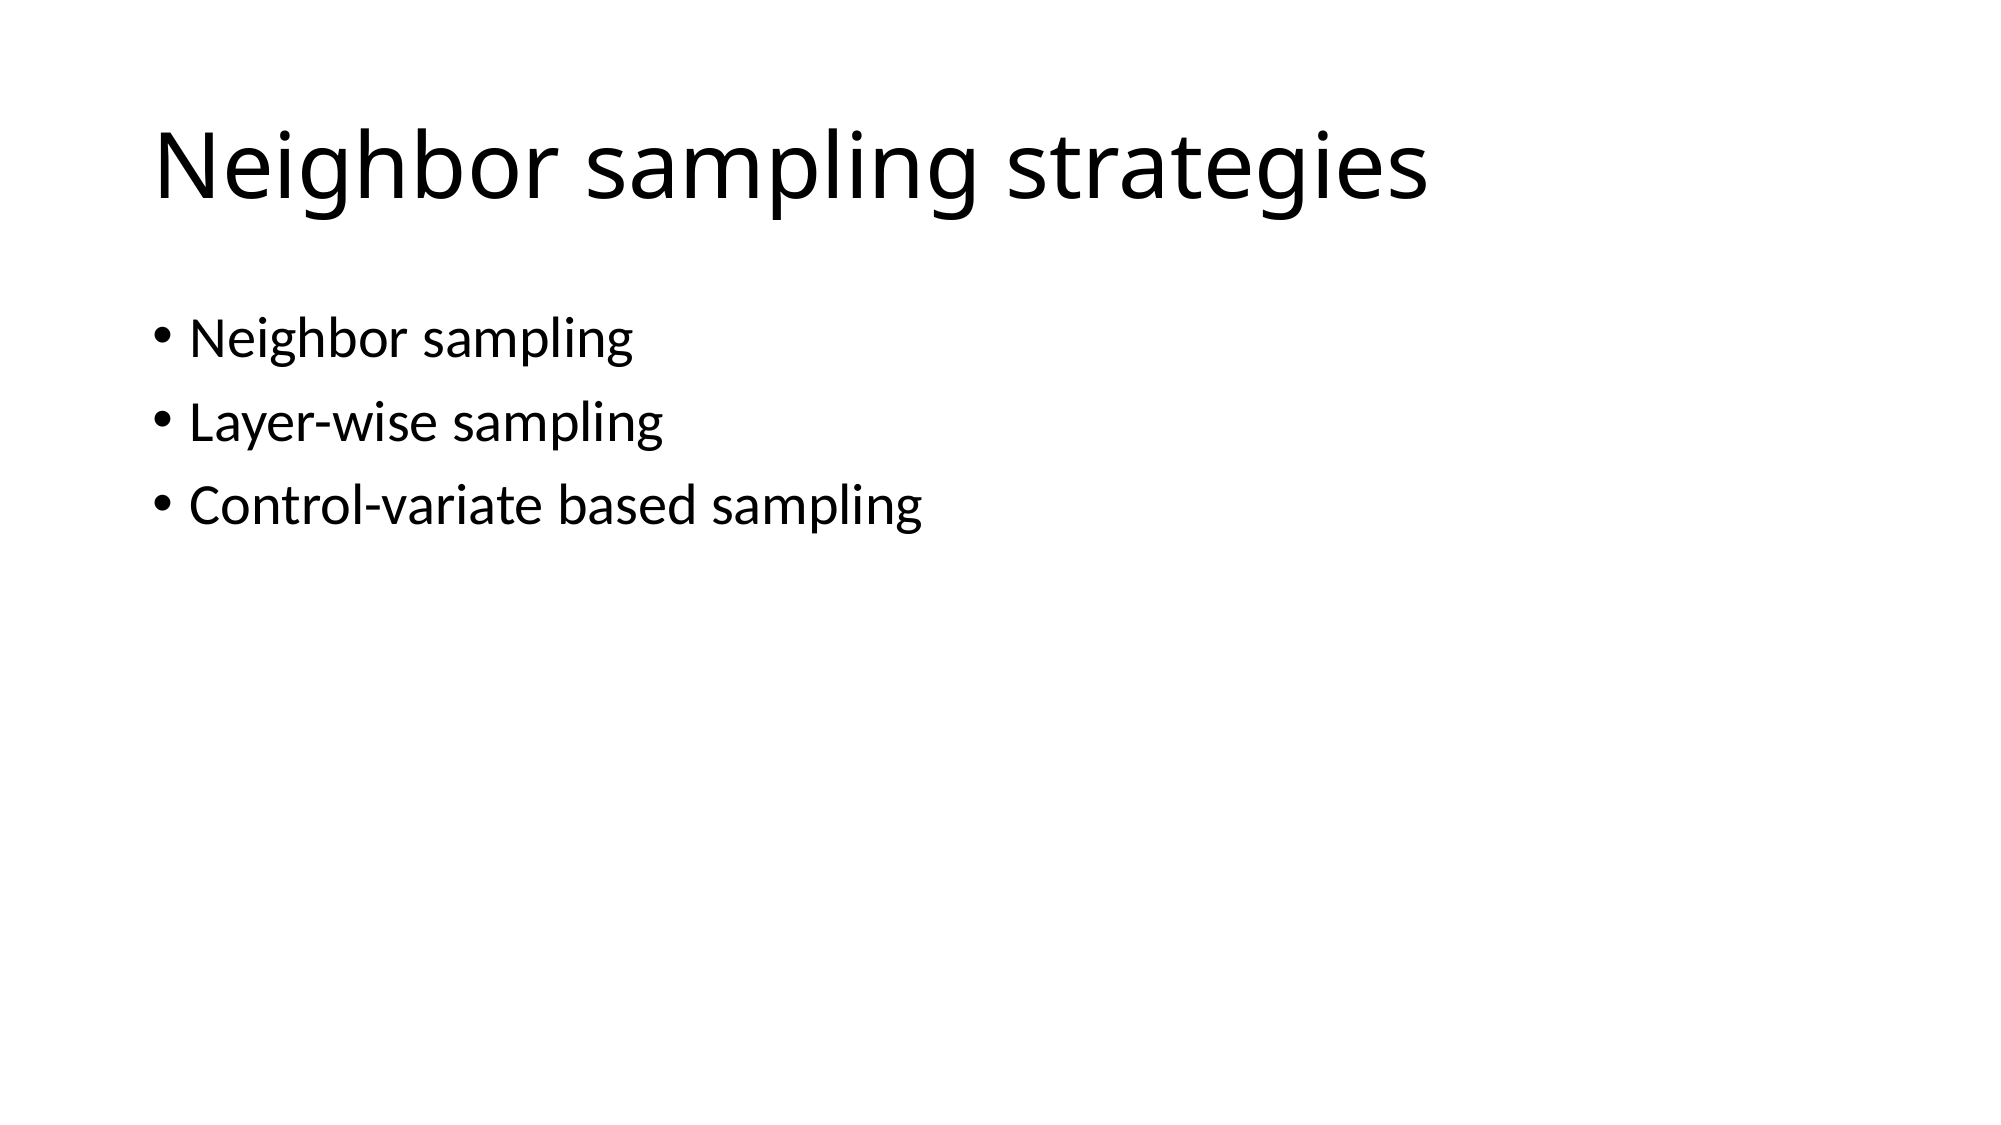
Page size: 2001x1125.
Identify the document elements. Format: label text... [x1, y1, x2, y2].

list Neighbor sampling Layer-wise sampling Control-variate based sampling [137, 299, 1863, 1014]
title Neighbor sampling strategies [137, 59, 1863, 278]
